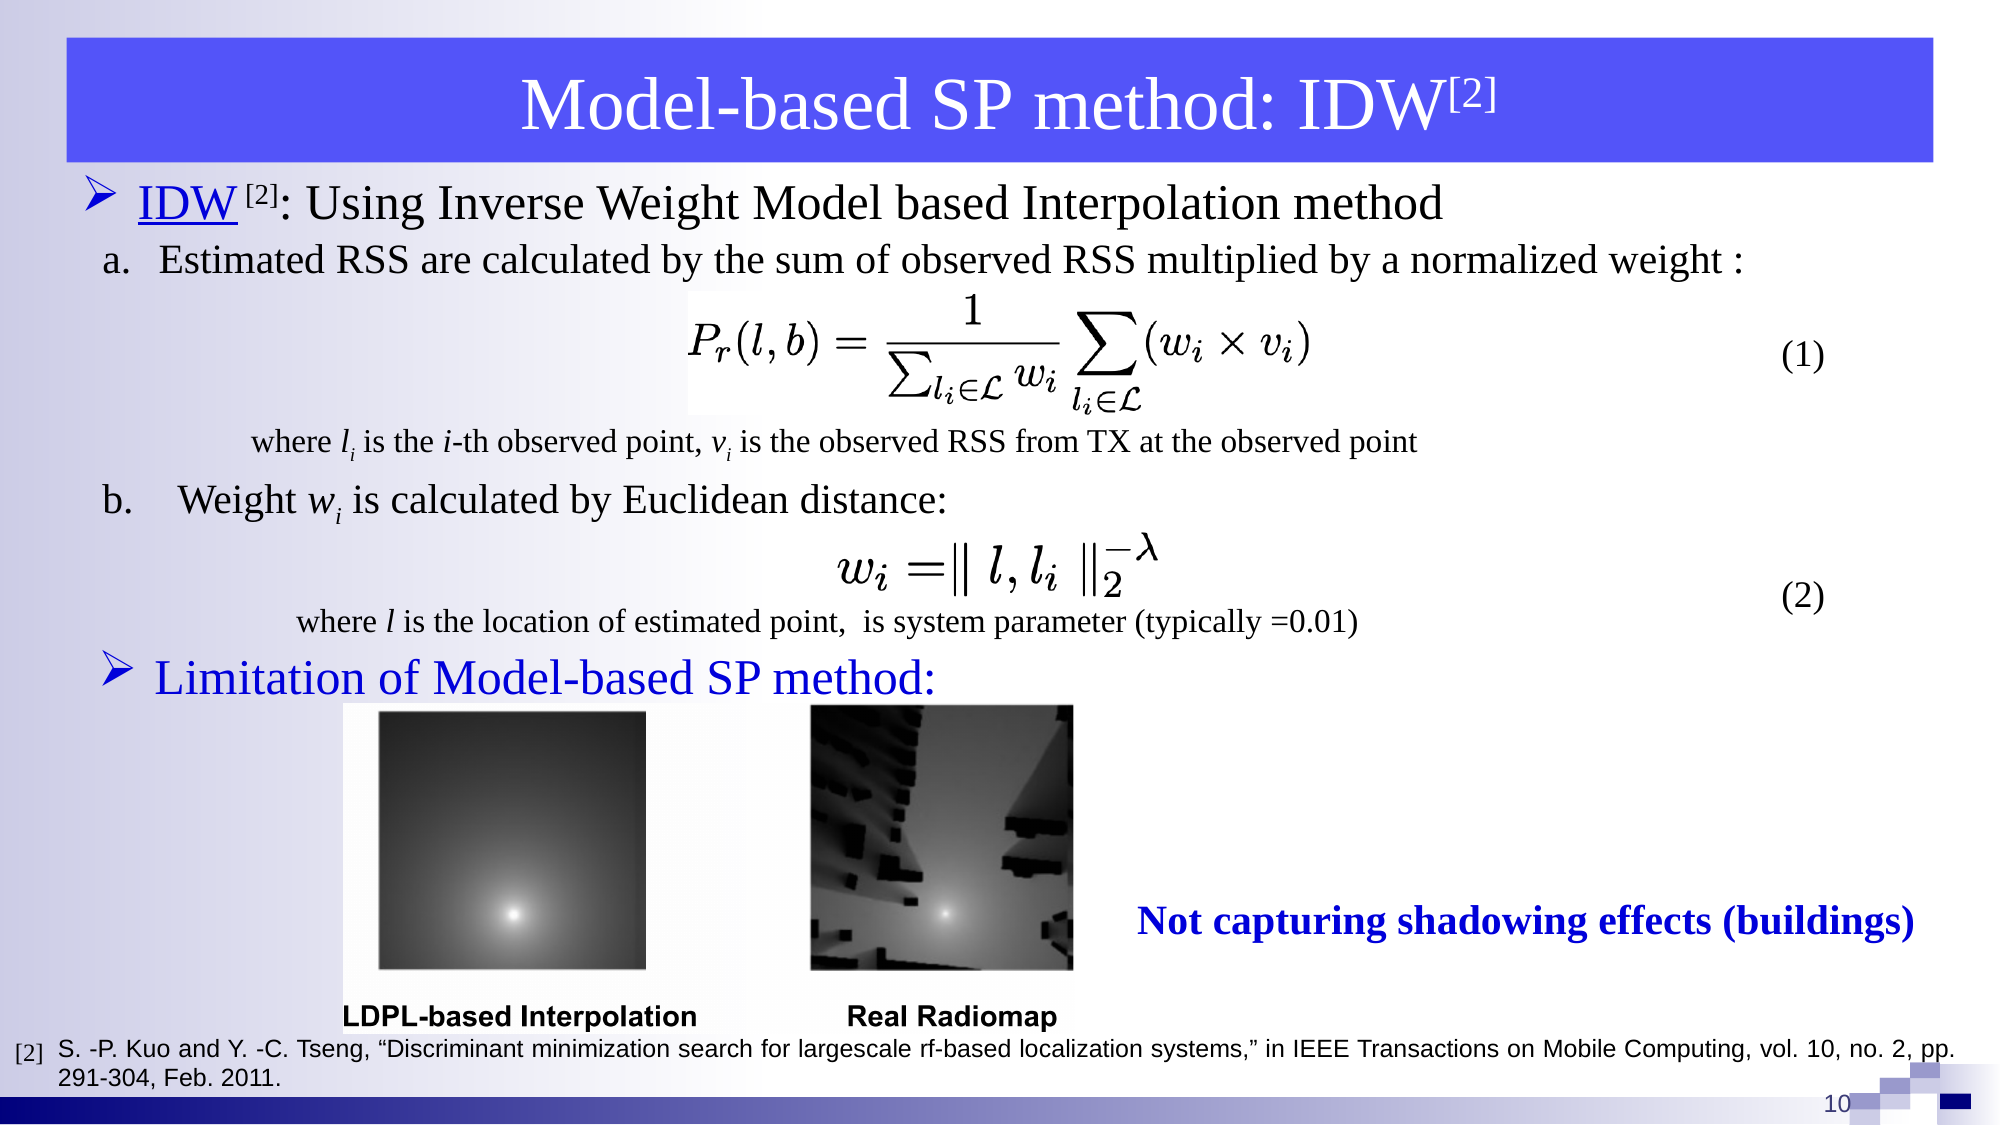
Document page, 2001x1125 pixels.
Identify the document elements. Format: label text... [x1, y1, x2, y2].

text_box Estimated RSS are calculated by the sum of observed RSS multiplied by a normalized weight : Weight wi is calculated by Euclidean distance: [87, 237, 1761, 636]
picture [342, 703, 1075, 1034]
picture [827, 520, 1159, 609]
picture [688, 291, 1311, 415]
slide_number 9 [1399, 1100, 1867, 1125]
text_box (1) (2) [1766, 322, 1840, 636]
text_box Not capturing shadowing effects (buildings) [1122, 885, 1950, 951]
text_box [2] [0, 1028, 95, 1074]
text_box S. -P. Kuo and Y. -C. Tseng, “Discriminant minimization search for largescale rf-based localization systems,” in IEEE Transactions on Mobile Computing, vol. 10, no. 2, pp. 291-304, Feb. 2011. [43, 1024, 1975, 1100]
title Model-based SP method: IDW[2] [66, 37, 1934, 162]
text_box IDW [2]: Using Inverse Weight Model based Interpolation method [66, 162, 1934, 237]
text_box Limitation of Model-based SP method: [83, 636, 1950, 712]
